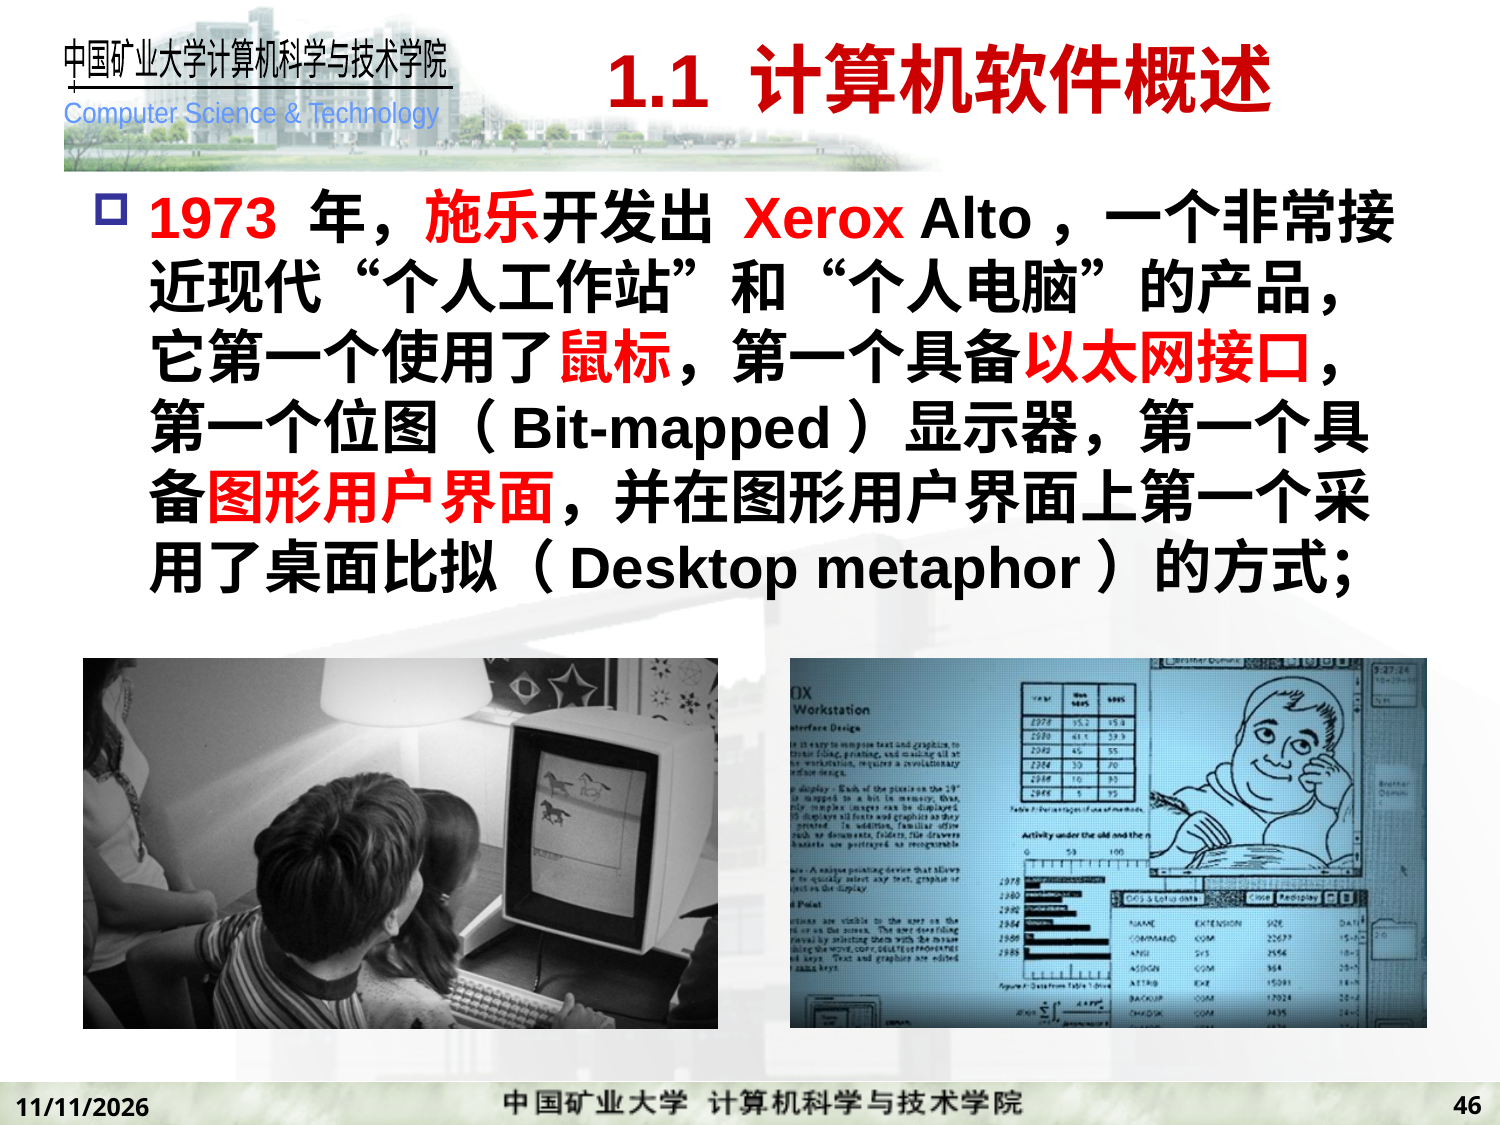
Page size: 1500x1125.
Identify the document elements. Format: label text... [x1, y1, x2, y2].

title 1.1 计算机软件概述 [478, 14, 1402, 141]
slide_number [0, 1083, 313, 1125]
slide_number 46 [1364, 1082, 1500, 1125]
picture [64, 0, 954, 175]
picture [0, 1082, 1364, 1125]
picture [76, 50, 82, 60]
picture [82, 658, 718, 1029]
picture [67, 50, 73, 60]
picture [790, 658, 1428, 1029]
list 1973 年，施乐开发出 Xerox Alto，一个非常接近现代“个人工作站”和“个人电脑”的产品，它第一个使用了鼠标，第一个具备以太网接口，第一个位图（Bit-mapped）显示器，第一个具备图形用户界面，并在图形用户界面上第一个采用了桌面比拟（Desktop metaphor）的方式； [76, 172, 1428, 1006]
